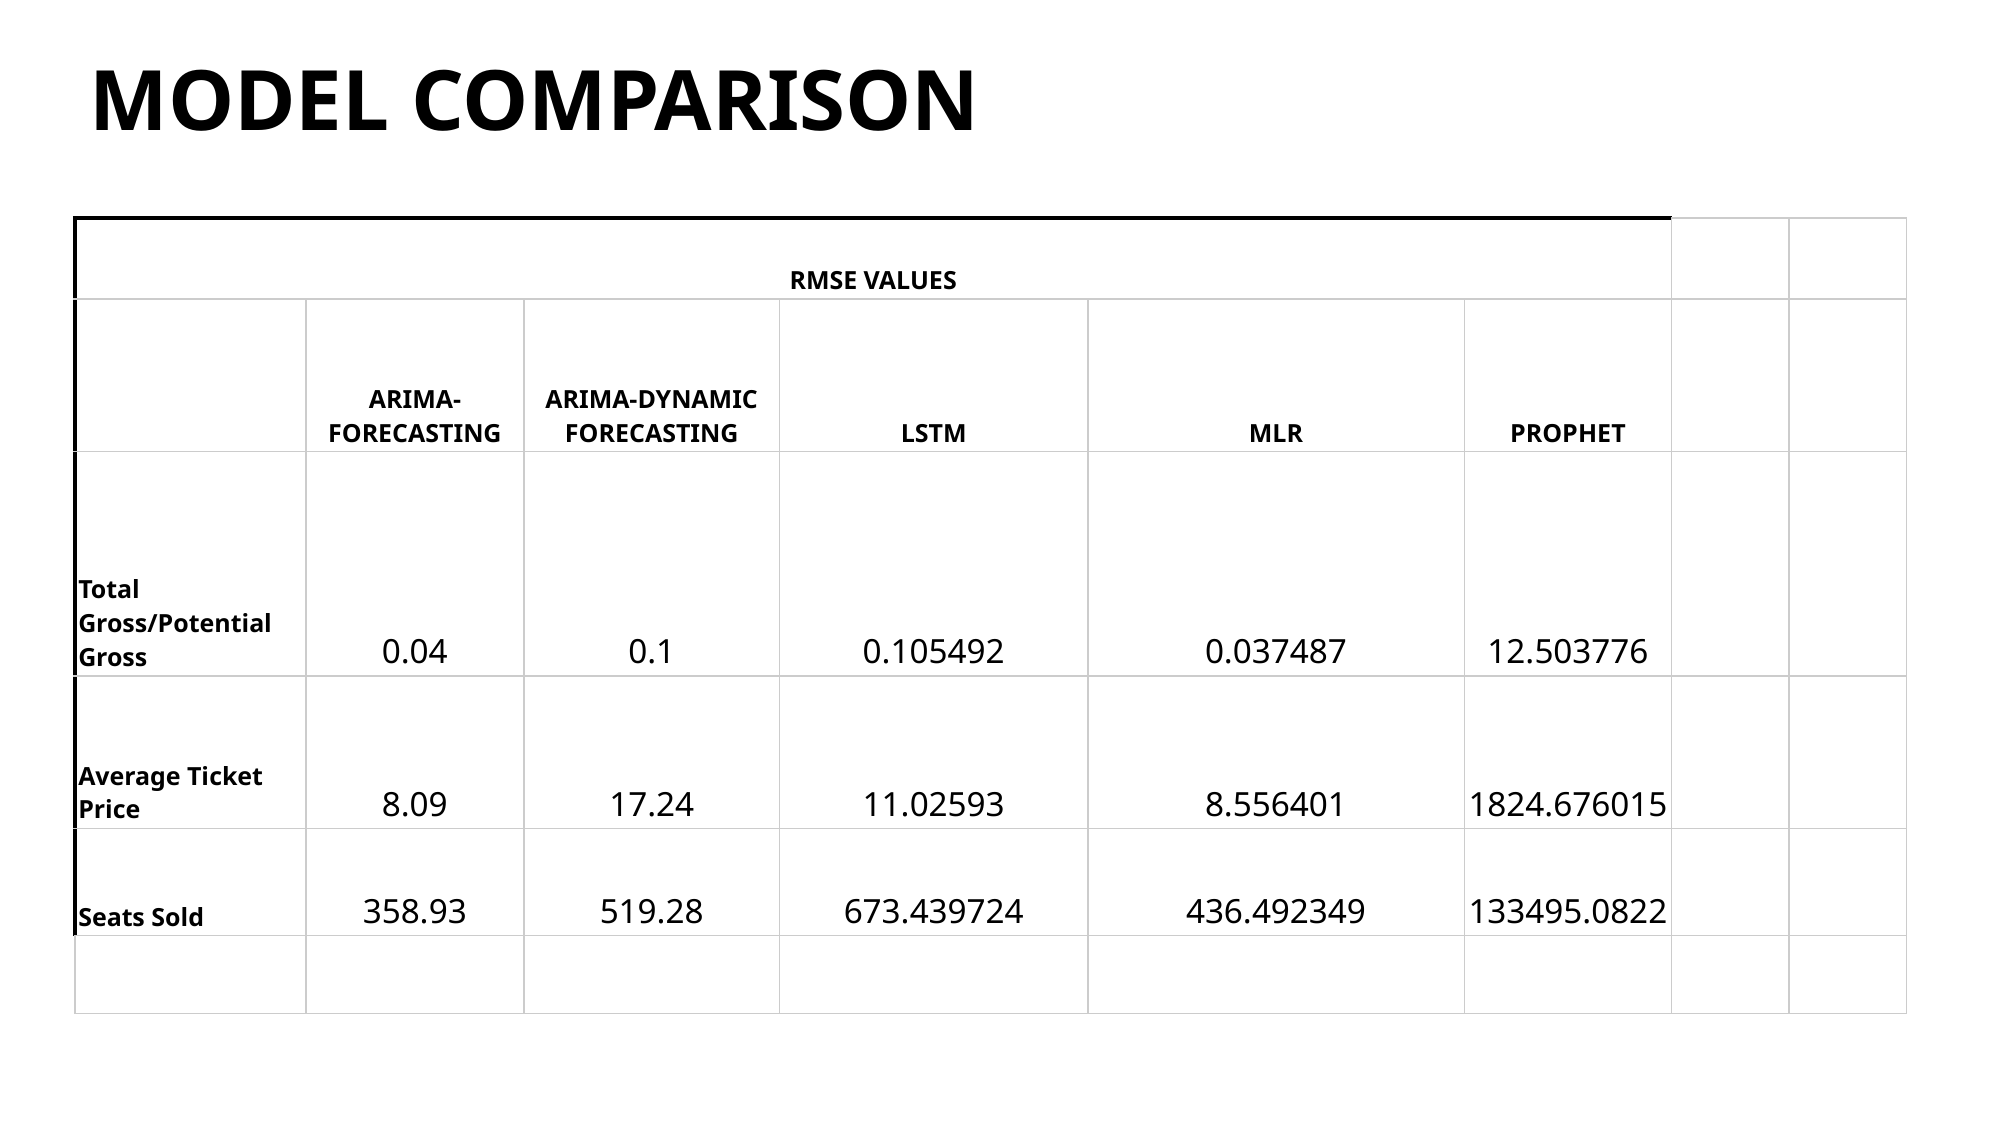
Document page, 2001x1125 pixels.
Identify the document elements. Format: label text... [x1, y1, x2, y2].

text_box Model Comparison [75, 40, 1317, 155]
table_header [1790, 219, 1906, 298]
table_cell [1790, 936, 1906, 1013]
table_header RMSE VALUES [77, 220, 1671, 298]
table_cell 673.439724 [780, 829, 1087, 935]
table_cell [1672, 452, 1788, 675]
table_cell MLR [1089, 300, 1464, 451]
table_cell [1790, 677, 1906, 828]
table_cell [780, 936, 1087, 1013]
table_cell [1790, 829, 1906, 935]
table_cell 17.24 [525, 677, 779, 828]
table_cell 519.28 [525, 829, 779, 935]
table_cell PROPHET [1465, 300, 1671, 451]
table_cell [1790, 300, 1906, 451]
table_cell ARIMA-FORECASTING [307, 300, 523, 451]
table_cell Seats Sold [77, 829, 305, 935]
table_cell 0.105492 [780, 452, 1087, 675]
table_cell [1672, 829, 1788, 935]
table_cell Average Ticket Price [77, 677, 305, 828]
table_cell [1672, 936, 1788, 1013]
table_cell LSTM [780, 300, 1087, 451]
table_cell Total Gross/Potential Gross [77, 452, 305, 675]
table_cell 0.037487 [1089, 452, 1464, 675]
table_cell 1824.676015 [1465, 677, 1671, 828]
table_cell 11.02593 [780, 677, 1087, 828]
table_cell 12.503776 [1465, 452, 1671, 675]
table_cell [77, 300, 305, 451]
table_cell [525, 936, 779, 1013]
table_cell [307, 936, 523, 1013]
table_cell 133495.0822 [1465, 829, 1671, 935]
table_cell 8.09 [307, 677, 523, 828]
table_cell [1672, 300, 1788, 451]
table_cell 8.556401 [1089, 677, 1464, 828]
table_cell [1089, 936, 1464, 1013]
table_cell [1790, 452, 1906, 675]
table_cell 0.04 [307, 452, 523, 675]
table_cell 358.93 [307, 829, 523, 935]
table_cell 436.492349 [1089, 829, 1464, 935]
table_header [1672, 219, 1788, 298]
table_cell 0.1 [525, 452, 779, 675]
table_cell ARIMA-DYNAMIC FORECASTING [525, 300, 779, 451]
table_cell [76, 936, 305, 1013]
table_cell [1672, 677, 1788, 828]
table_cell [1465, 936, 1671, 1013]
